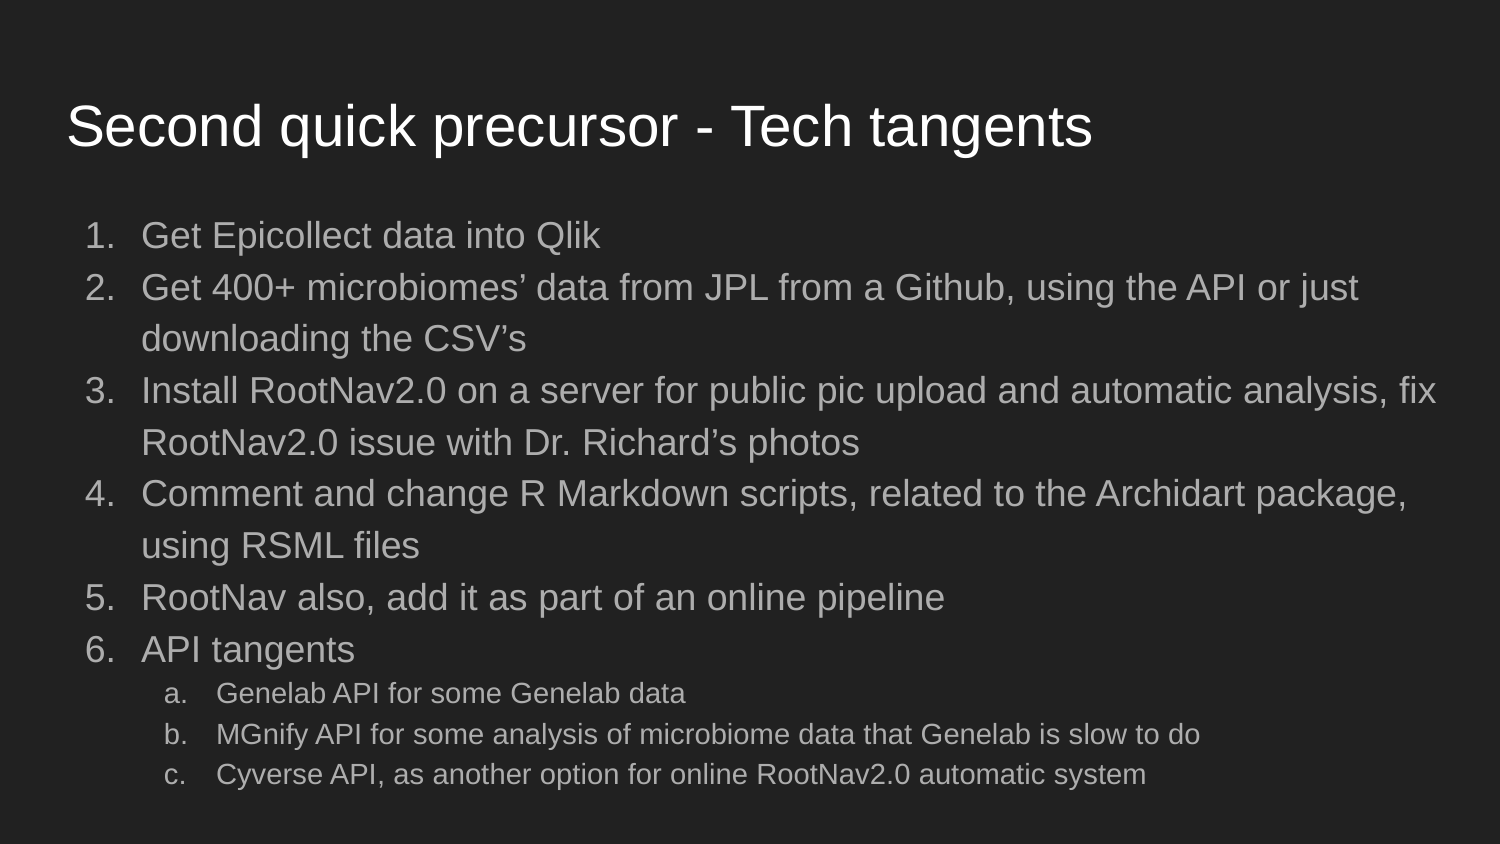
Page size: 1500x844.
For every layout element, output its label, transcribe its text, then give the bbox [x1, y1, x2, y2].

title Second quick precursor - Tech tangents [51, 72, 1449, 167]
list Get Epicollect data into Qlik Get 400+ microbiomes’ data from JPL from a Github, using the API or just downloading the CSV’s Install RootNav2.0 on a server for public pic upload and automatic analysis, fix RootNav2.0 issue with Dr. Richard’s photos Comment and change R Markdown scripts, related to the Archidart package, using RSML files RootNav also, add it as part of an online pipeline API tangents Genelab API for some Genelab data MGnify API for some analysis of microbiome data that Genelab is slow to do Cyverse API, as another option for online RootNav2.0 automatic system [51, 189, 1492, 844]
